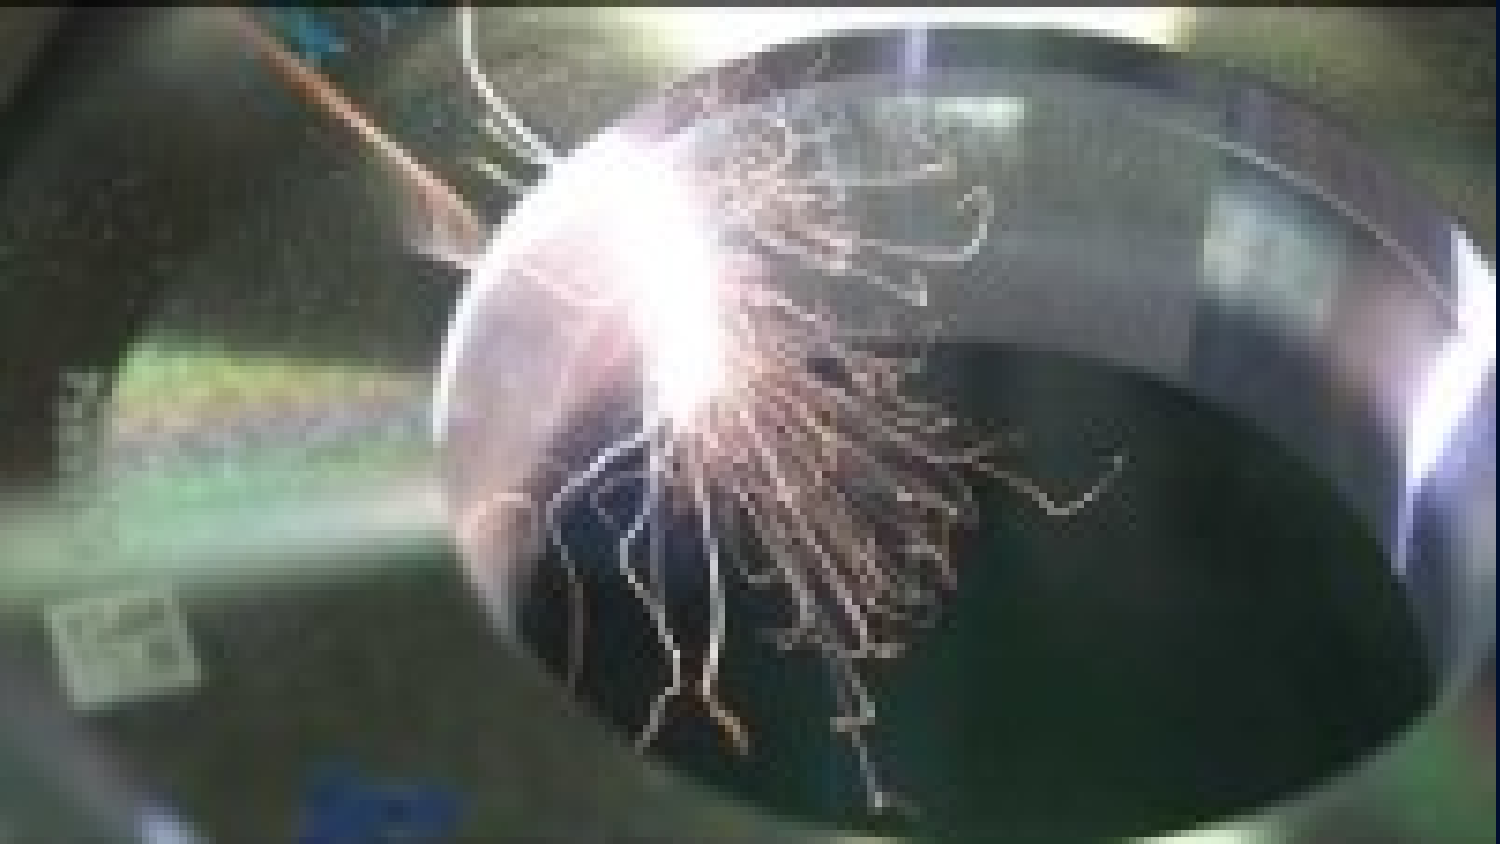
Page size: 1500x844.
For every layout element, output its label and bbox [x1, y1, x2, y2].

text_box [0, 0, 1497, 844]
